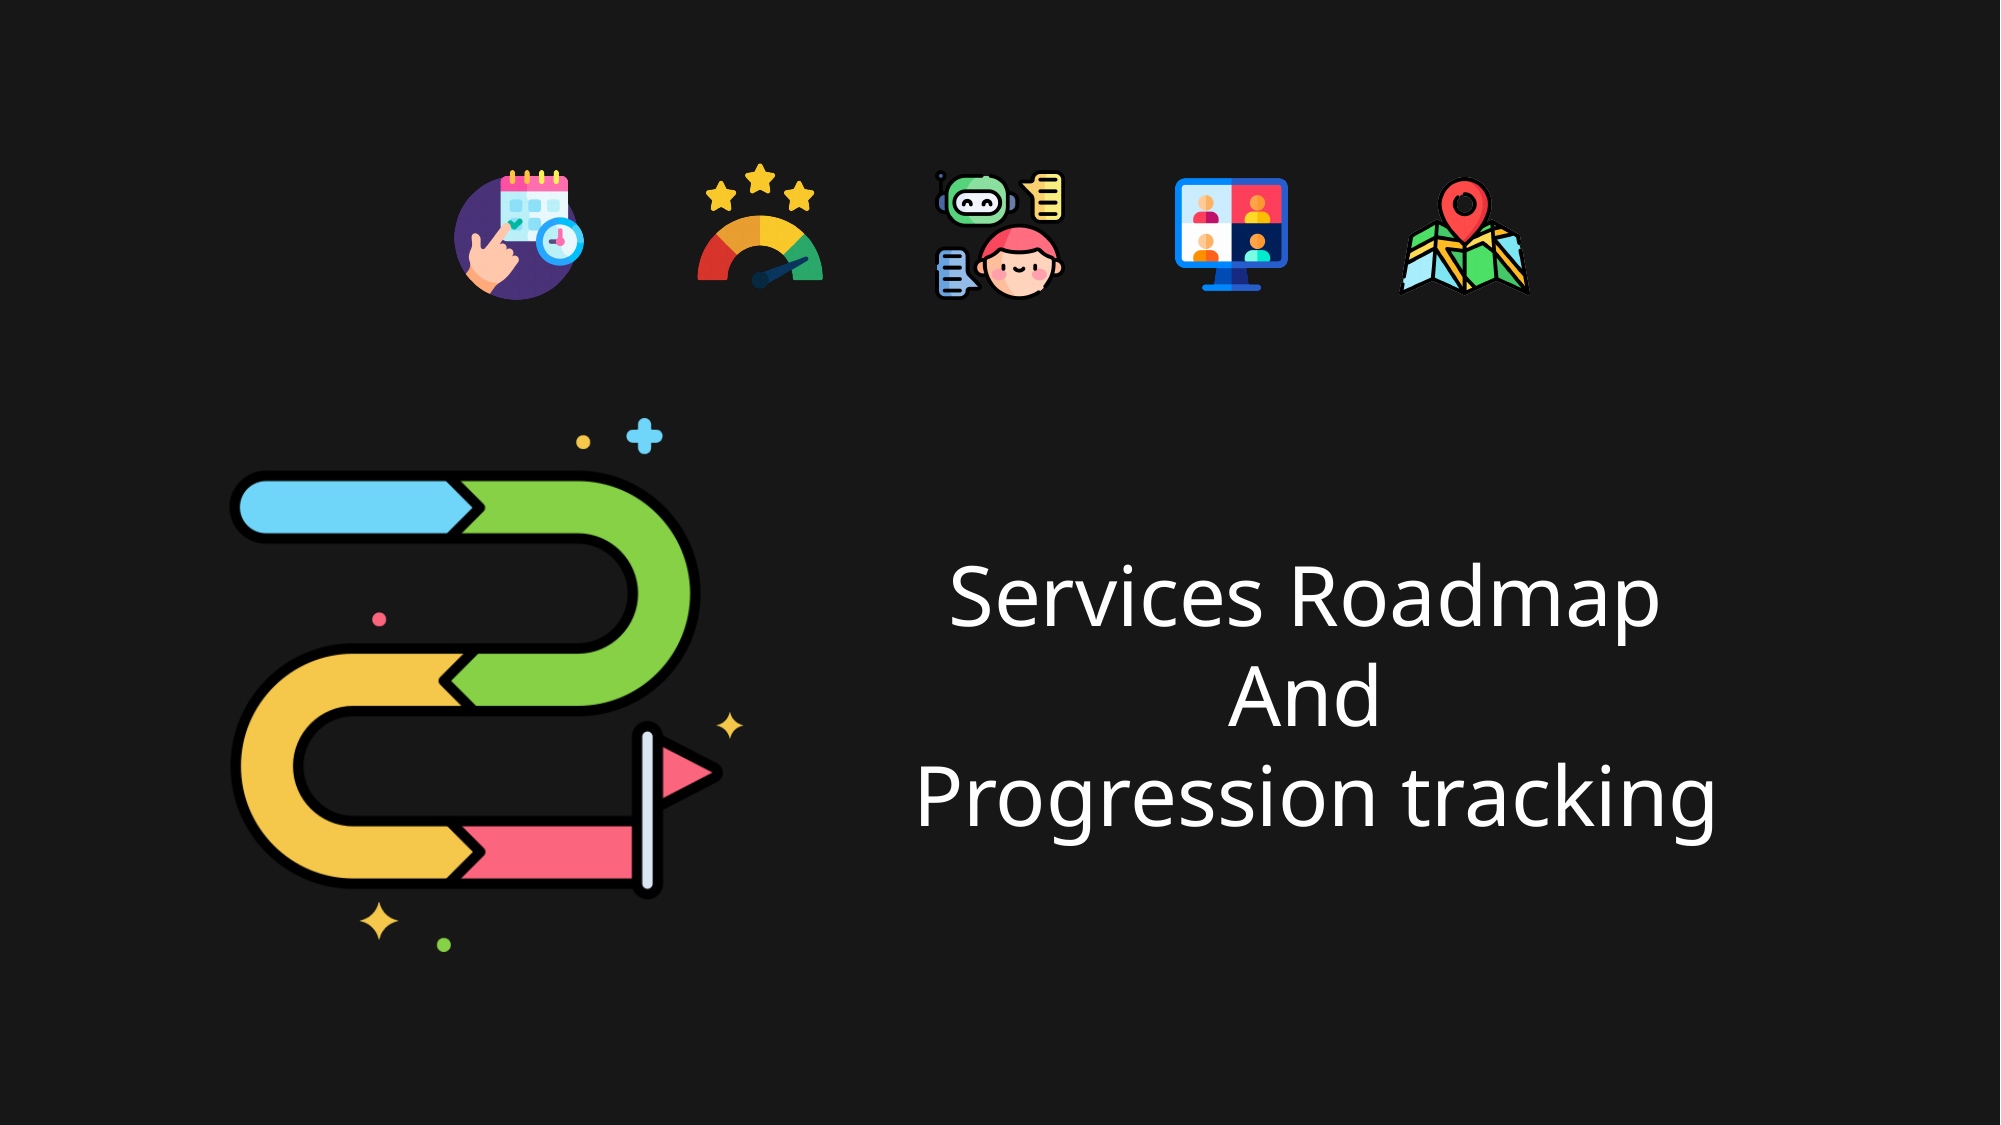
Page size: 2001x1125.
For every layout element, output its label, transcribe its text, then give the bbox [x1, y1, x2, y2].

picture [1398, 169, 1531, 302]
picture [694, 160, 825, 292]
picture [934, 169, 1066, 300]
picture [454, 169, 585, 300]
picture [220, 418, 754, 952]
picture [1175, 178, 1289, 292]
text_box Services Roadmap And Progression tracking [898, 535, 1736, 851]
